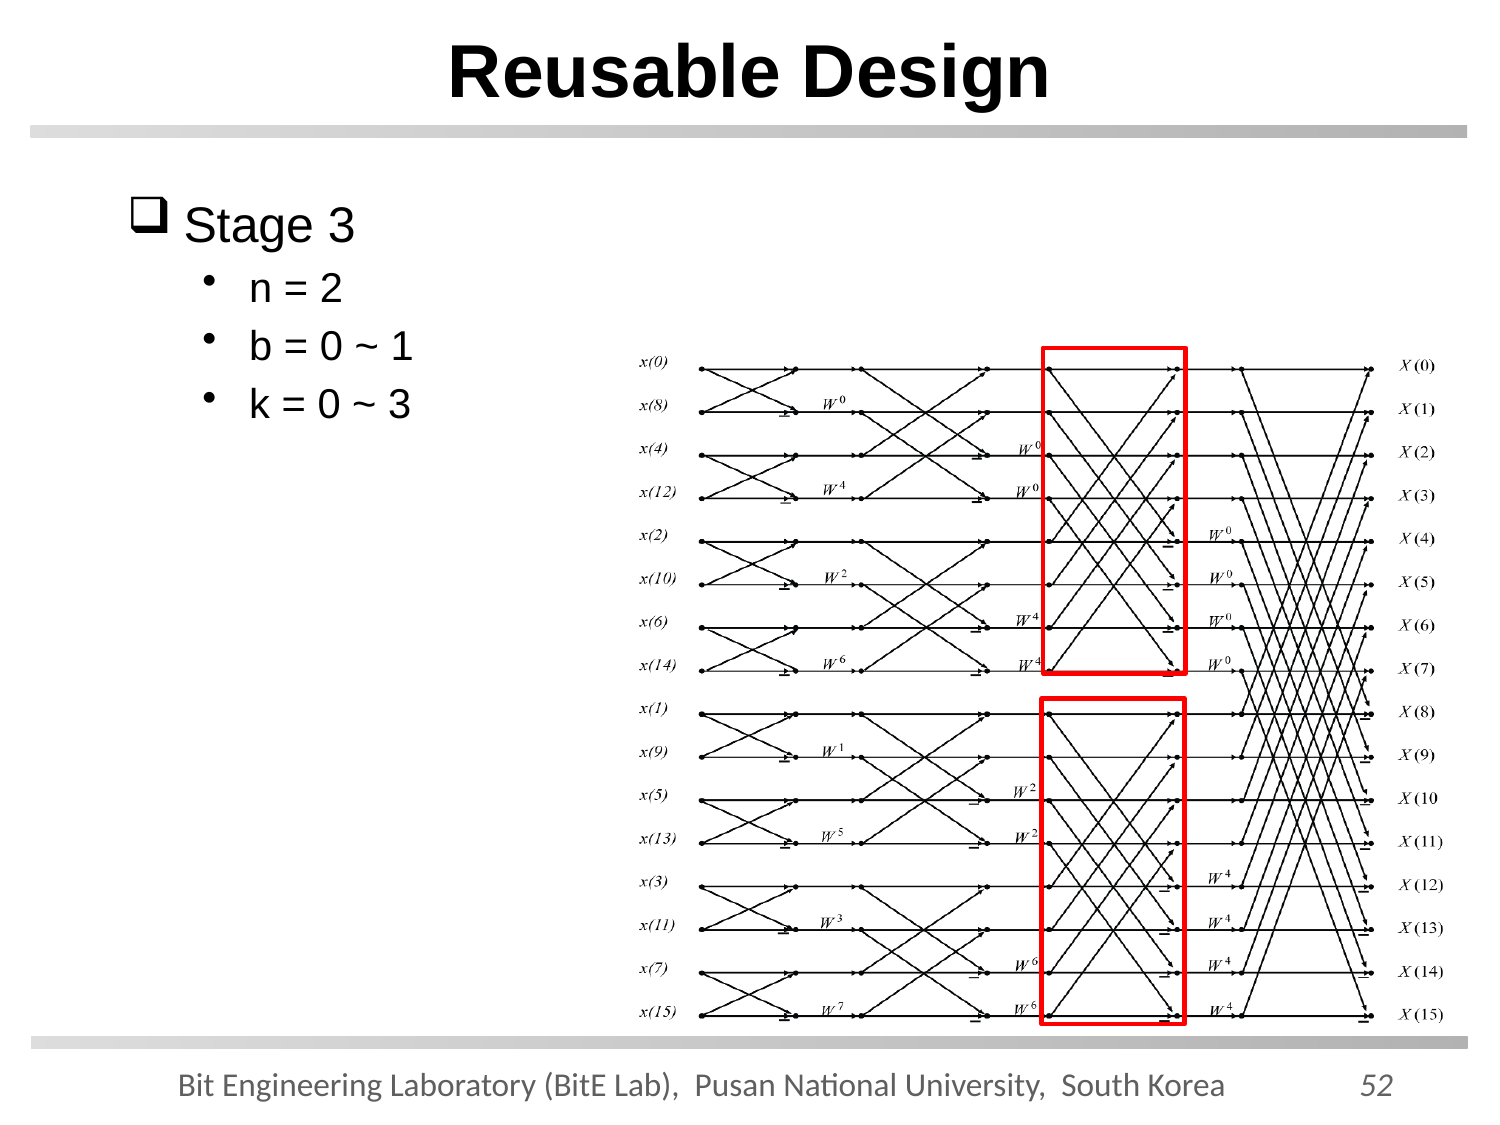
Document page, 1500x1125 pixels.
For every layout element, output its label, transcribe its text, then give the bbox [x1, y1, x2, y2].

text_box [1043, 347, 1186, 352]
picture [639, 353, 1443, 1025]
title Reusable Design [50, 9, 1450, 126]
list Stage 3 n = 2 b = 0 ~ 1 k = 0 ~ 3 [112, 184, 1388, 974]
